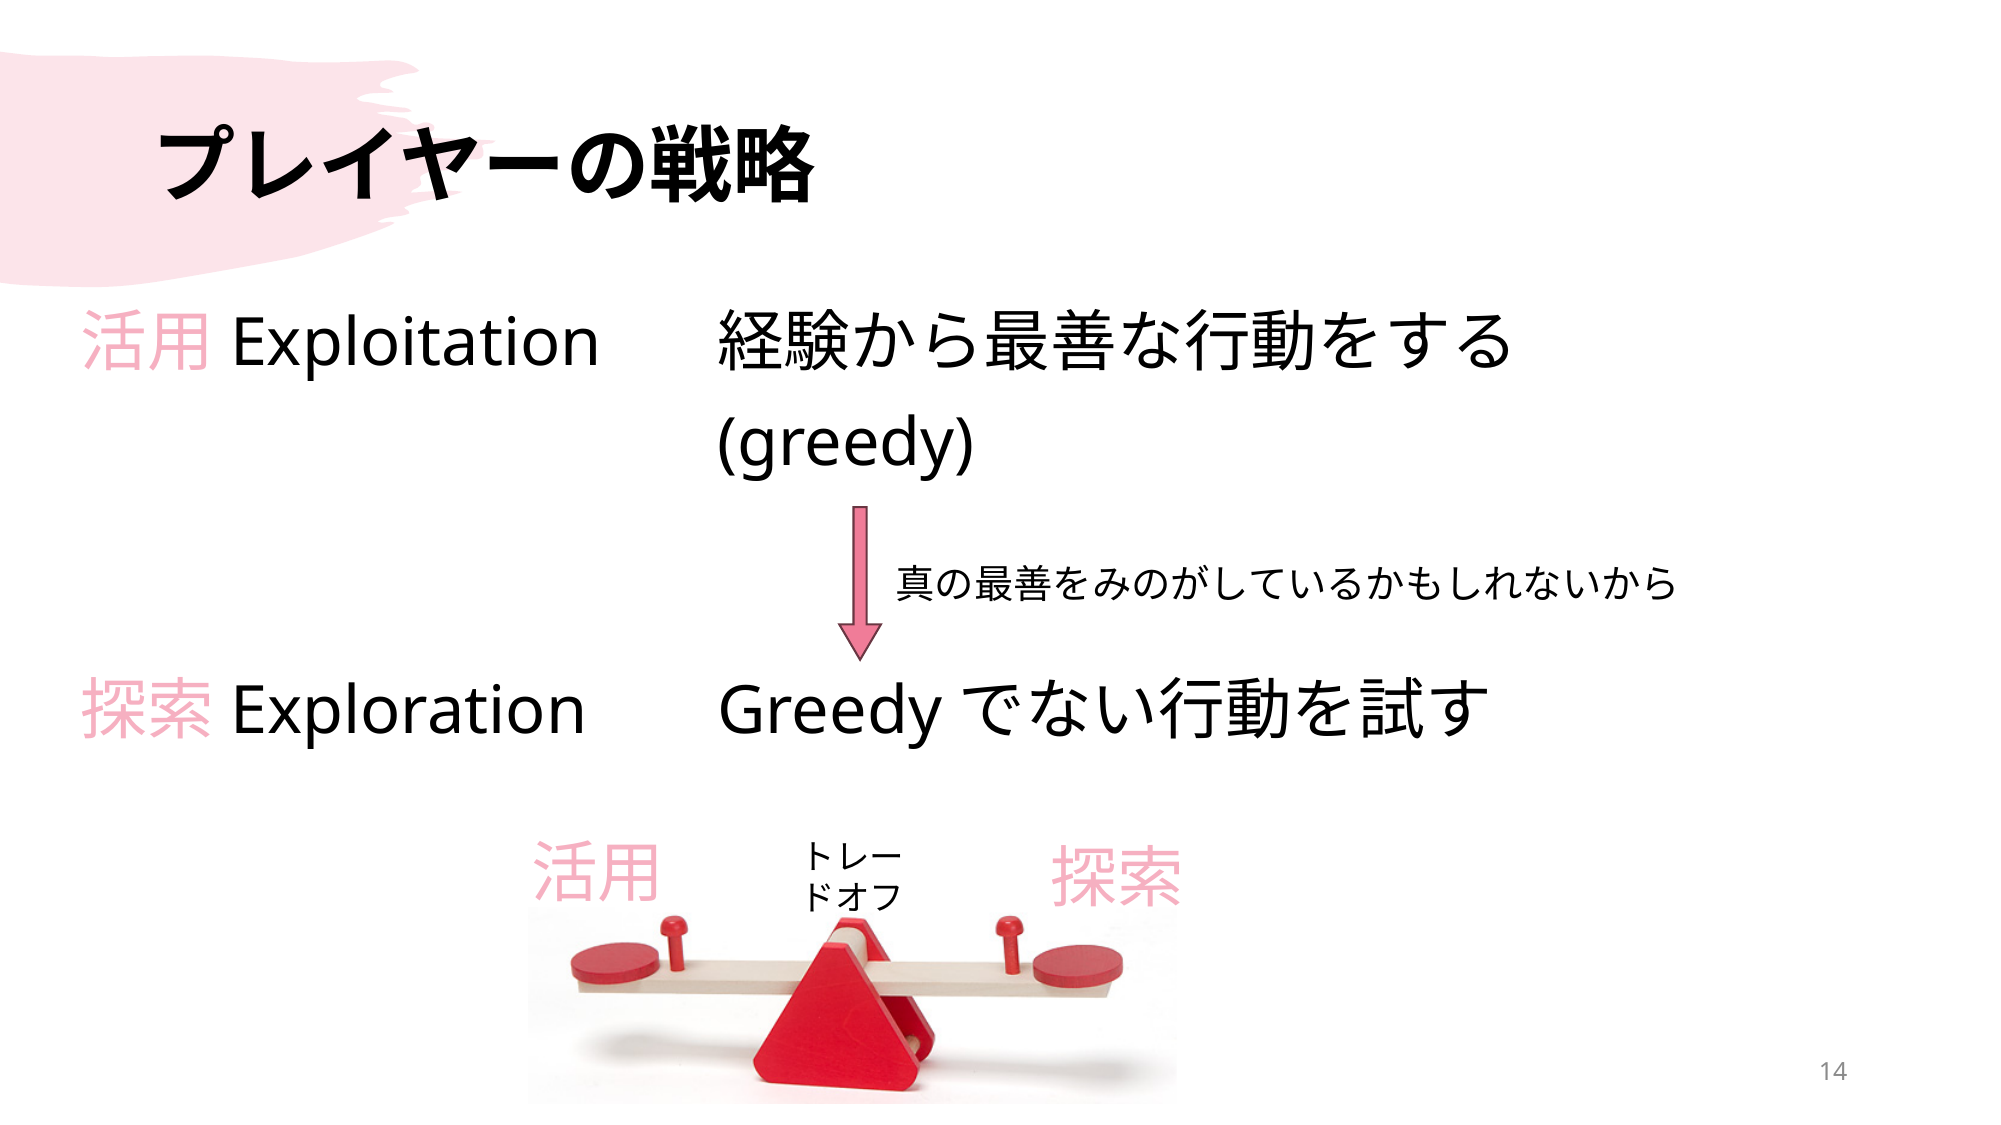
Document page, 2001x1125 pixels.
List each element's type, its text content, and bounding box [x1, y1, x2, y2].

picture [528, 907, 1177, 1104]
text_box 活用 [515, 822, 680, 935]
slide_number 14 [1412, 1042, 1863, 1103]
title プレイヤーの戦略 [137, 59, 1863, 278]
text_box 経験から最善な行動をする (greedy) [702, 290, 1724, 617]
list 活用Exploitation [65, 290, 634, 445]
text_box [837, 506, 883, 662]
text_box トレードオフ [770, 827, 935, 907]
text_box 探索Exploration [65, 659, 634, 814]
text_box 真の最善をみのがしているかもしれないから [880, 551, 1740, 624]
text_box Greedyでない行動を試す [702, 659, 1863, 935]
text_box 探索 [1035, 827, 1213, 928]
